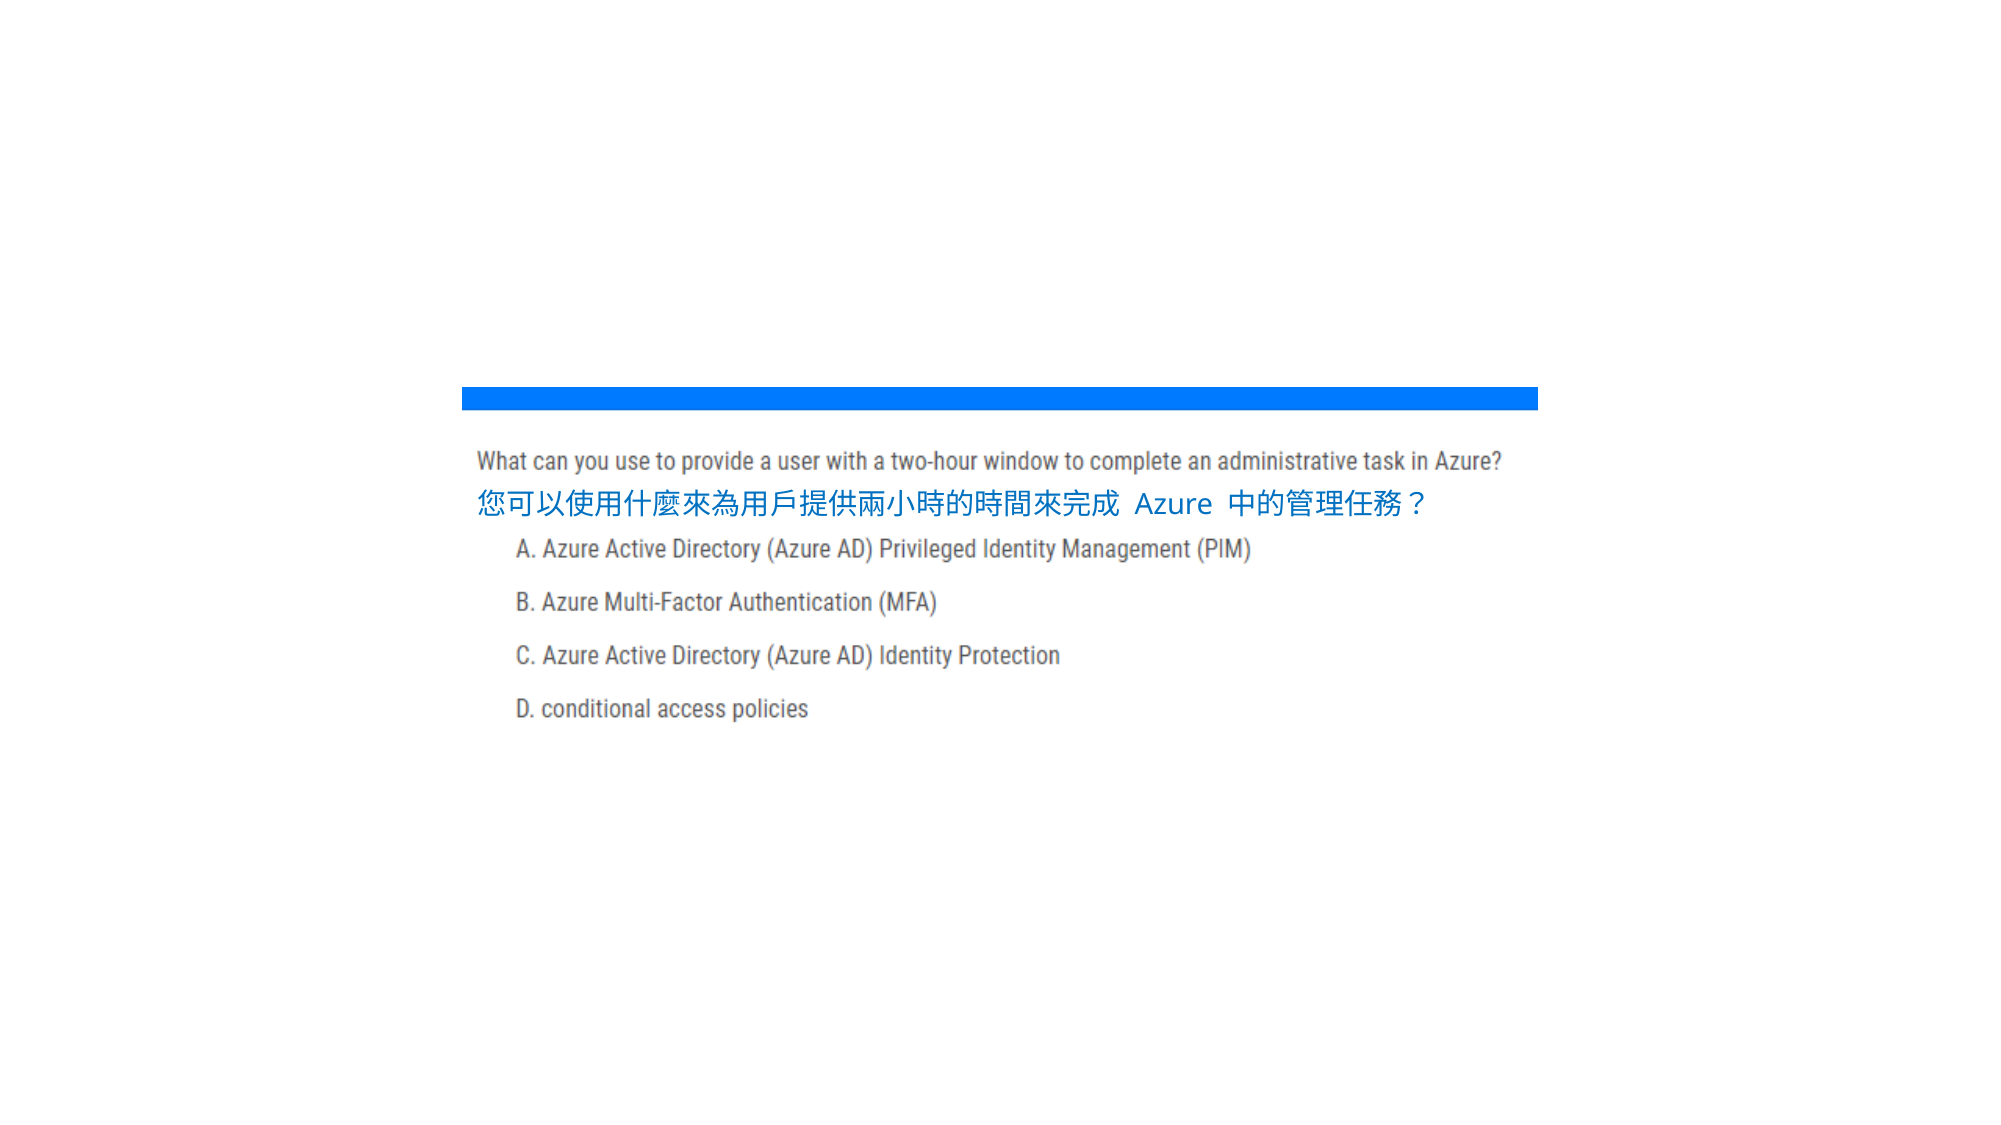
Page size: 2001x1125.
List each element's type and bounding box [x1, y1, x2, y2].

picture [462, 387, 1538, 738]
